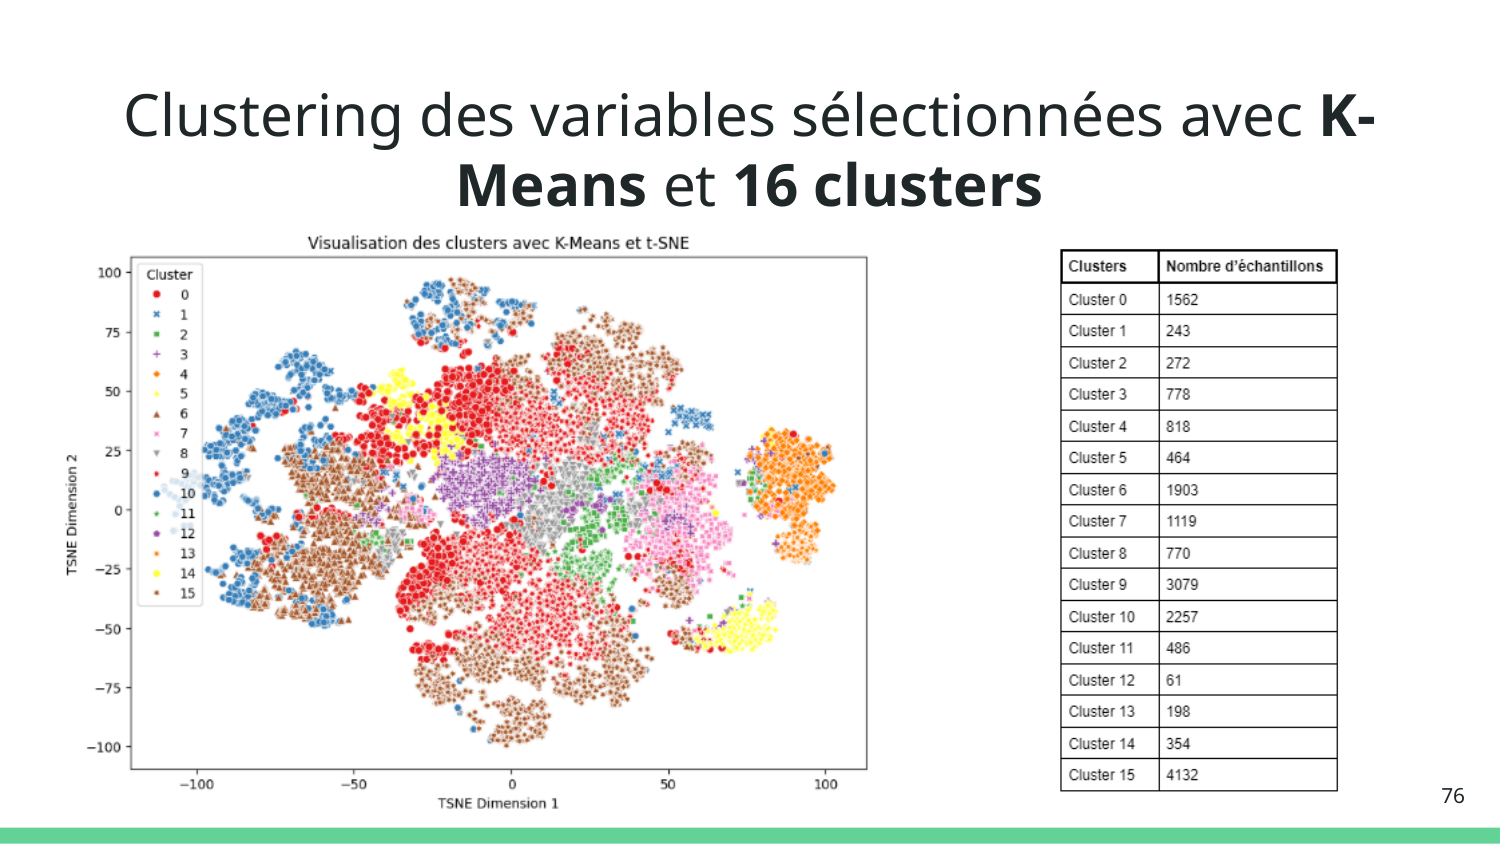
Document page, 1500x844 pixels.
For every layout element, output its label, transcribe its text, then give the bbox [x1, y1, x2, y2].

slide_number ‹#› [1389, 764, 1480, 830]
picture [1052, 243, 1348, 799]
title Clustering des variables sélectionnées avec K-Means et 16 clusters [51, 63, 1449, 239]
picture [50, 225, 874, 817]
